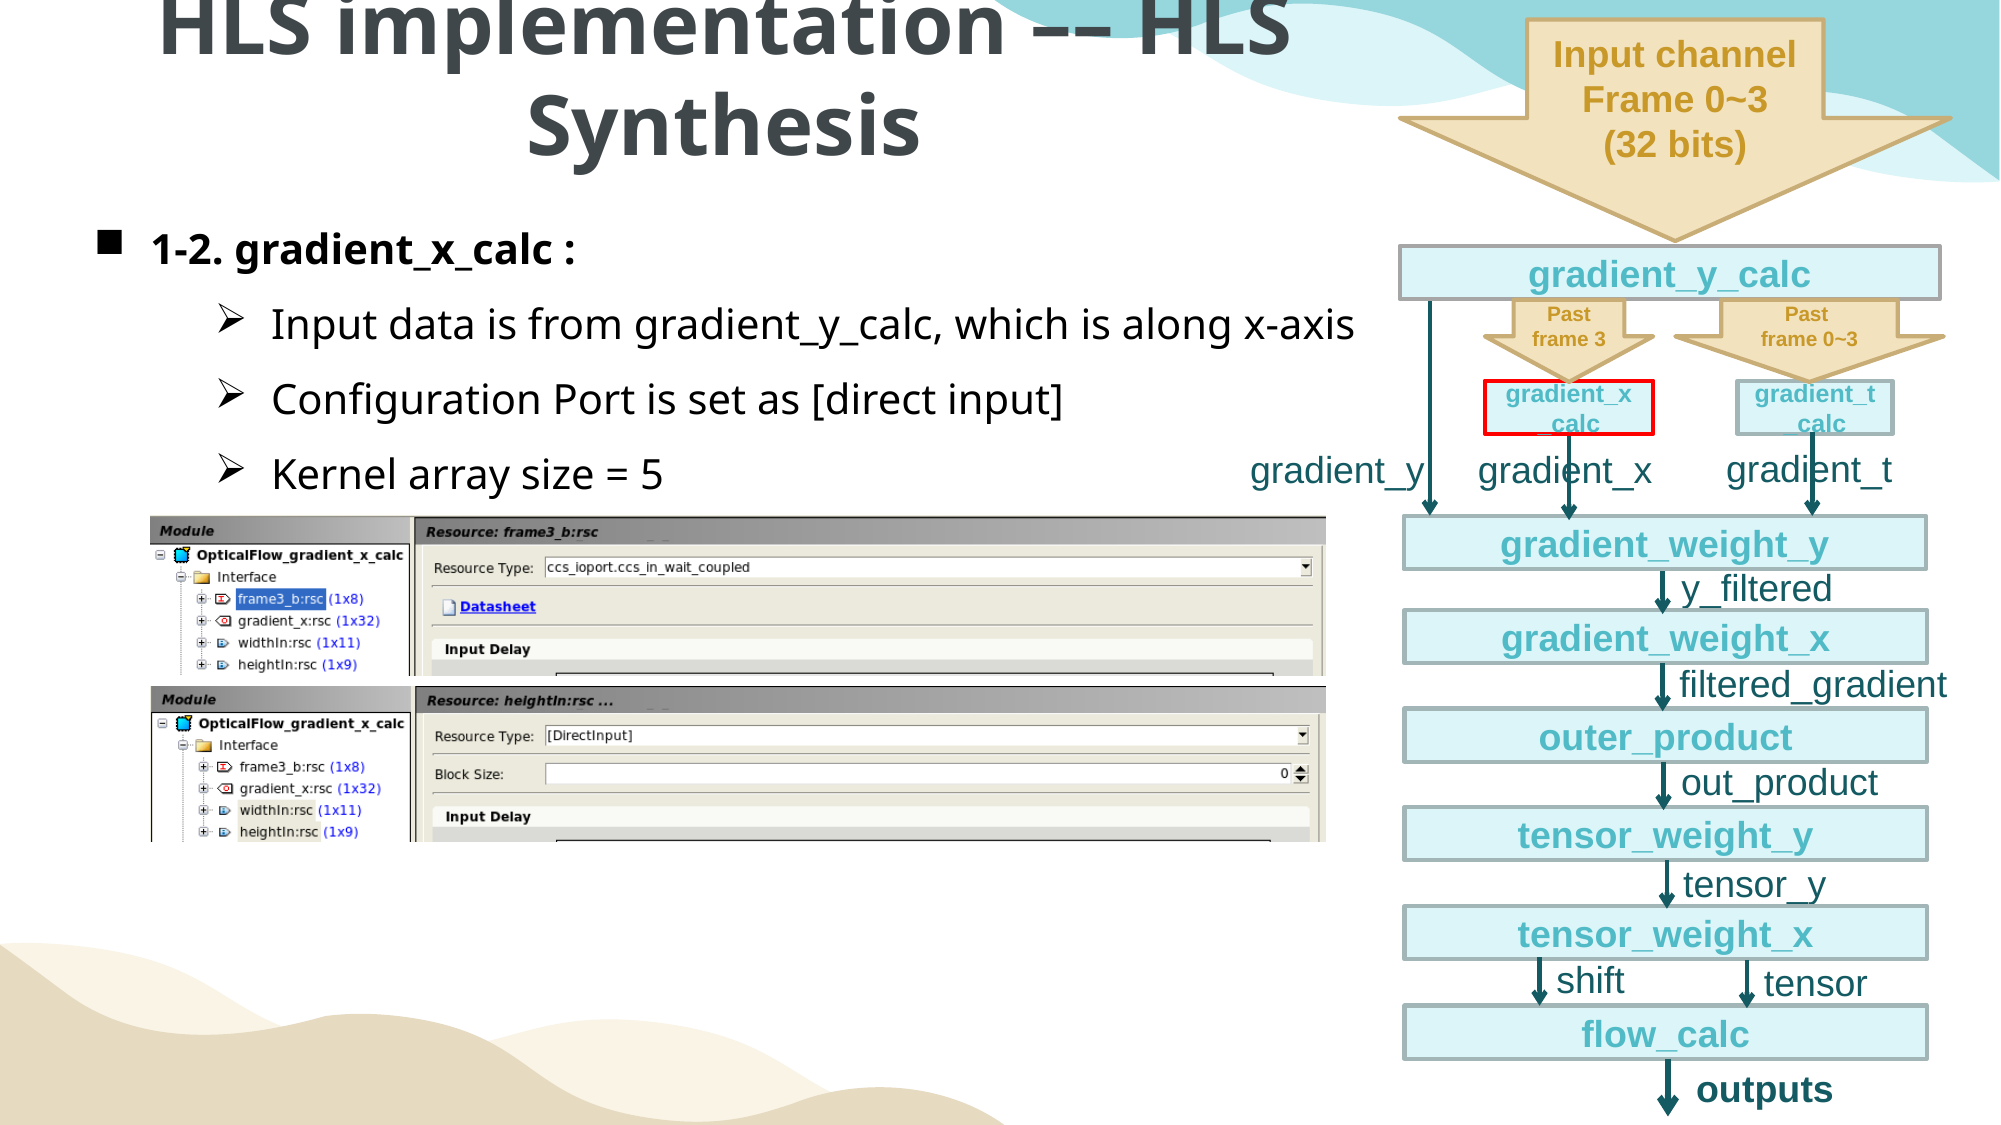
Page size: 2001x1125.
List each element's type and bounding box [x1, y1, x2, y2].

picture [150, 515, 1327, 676]
picture [150, 685, 1327, 843]
text_box [49, 17, 1965, 1118]
text_box [1815, 438, 1908, 498]
